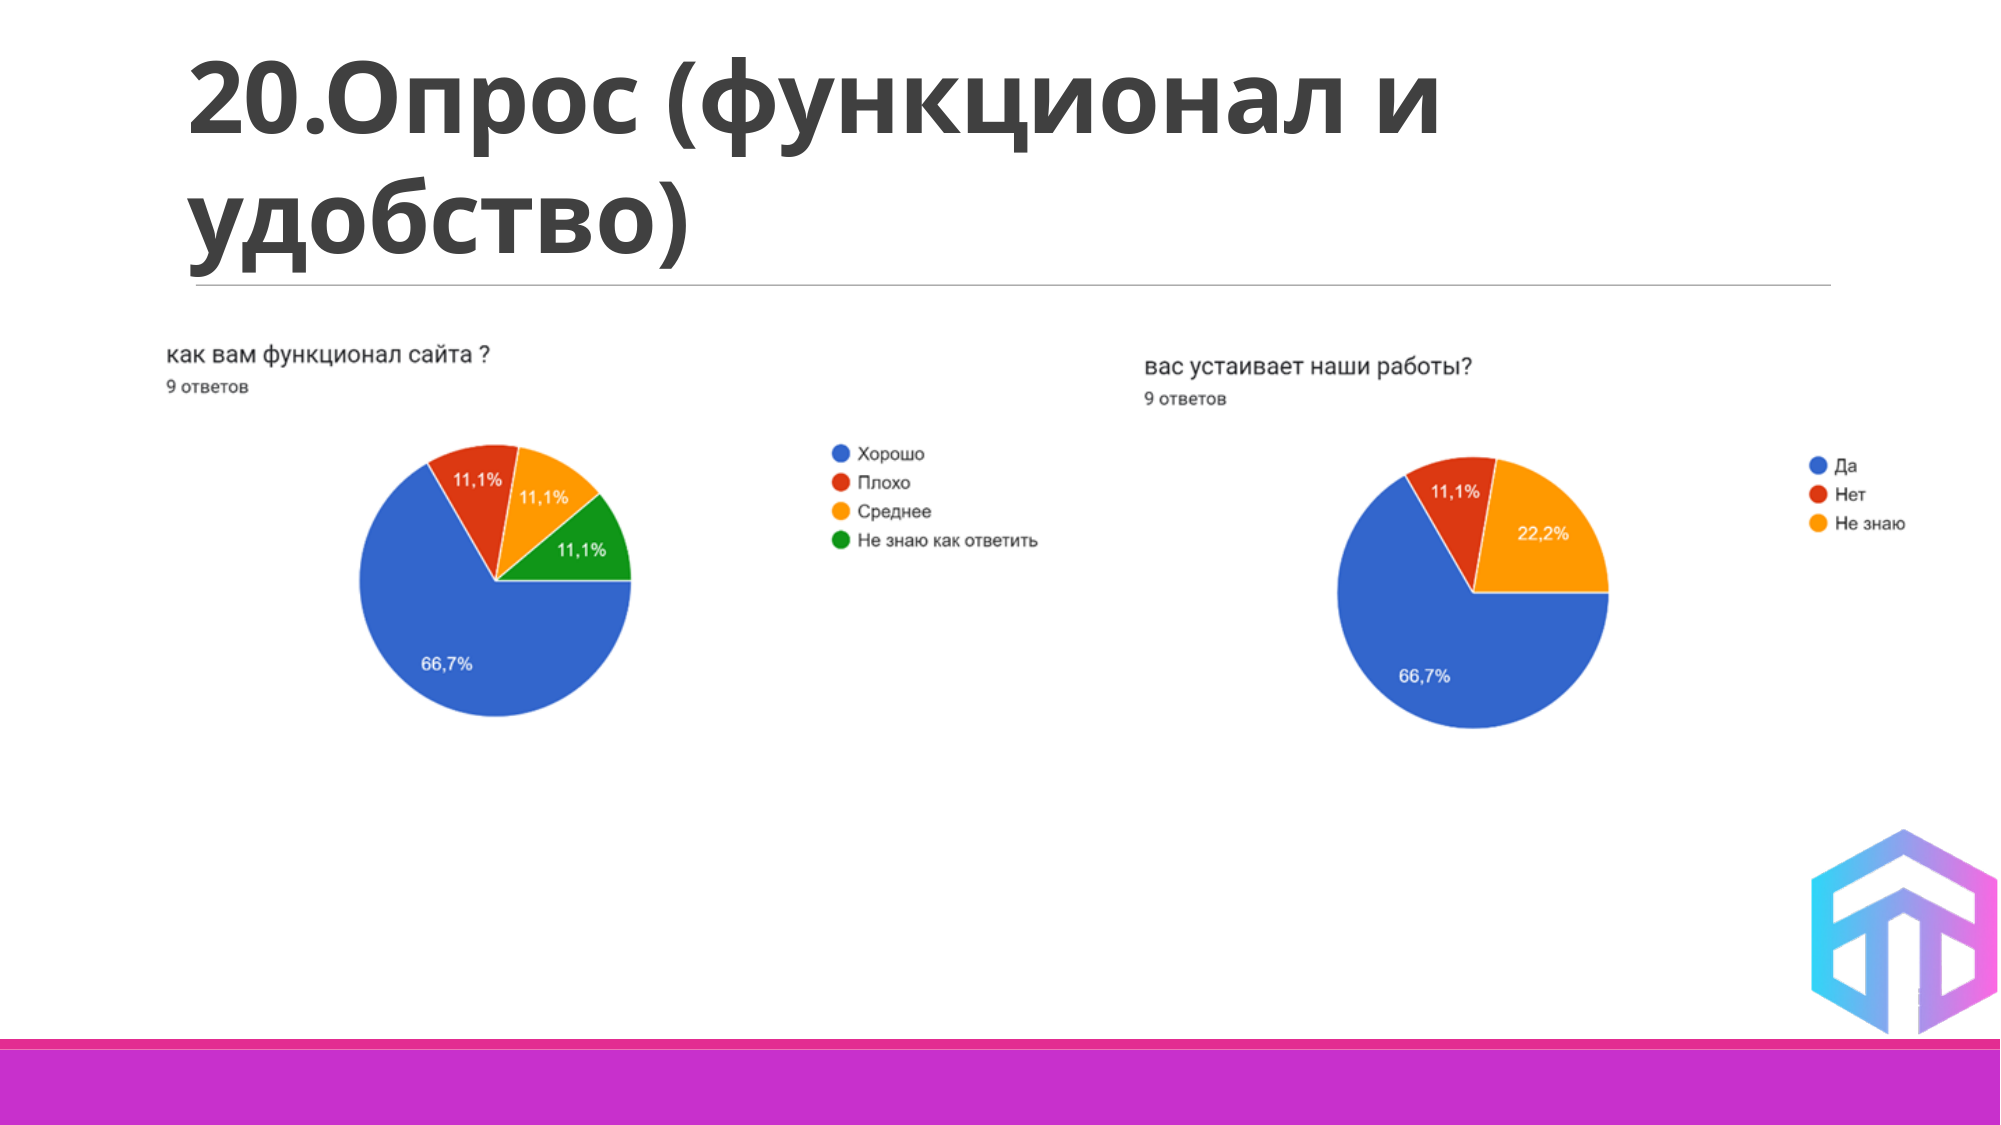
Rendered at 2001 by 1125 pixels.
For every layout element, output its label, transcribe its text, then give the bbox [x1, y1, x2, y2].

text_box 20.Опрос (функционал и удобство) [173, 42, 1824, 281]
text_box [180, 302, 1830, 963]
picture [1808, 825, 2000, 1037]
picture [149, 302, 1050, 769]
picture [1129, 314, 1961, 781]
